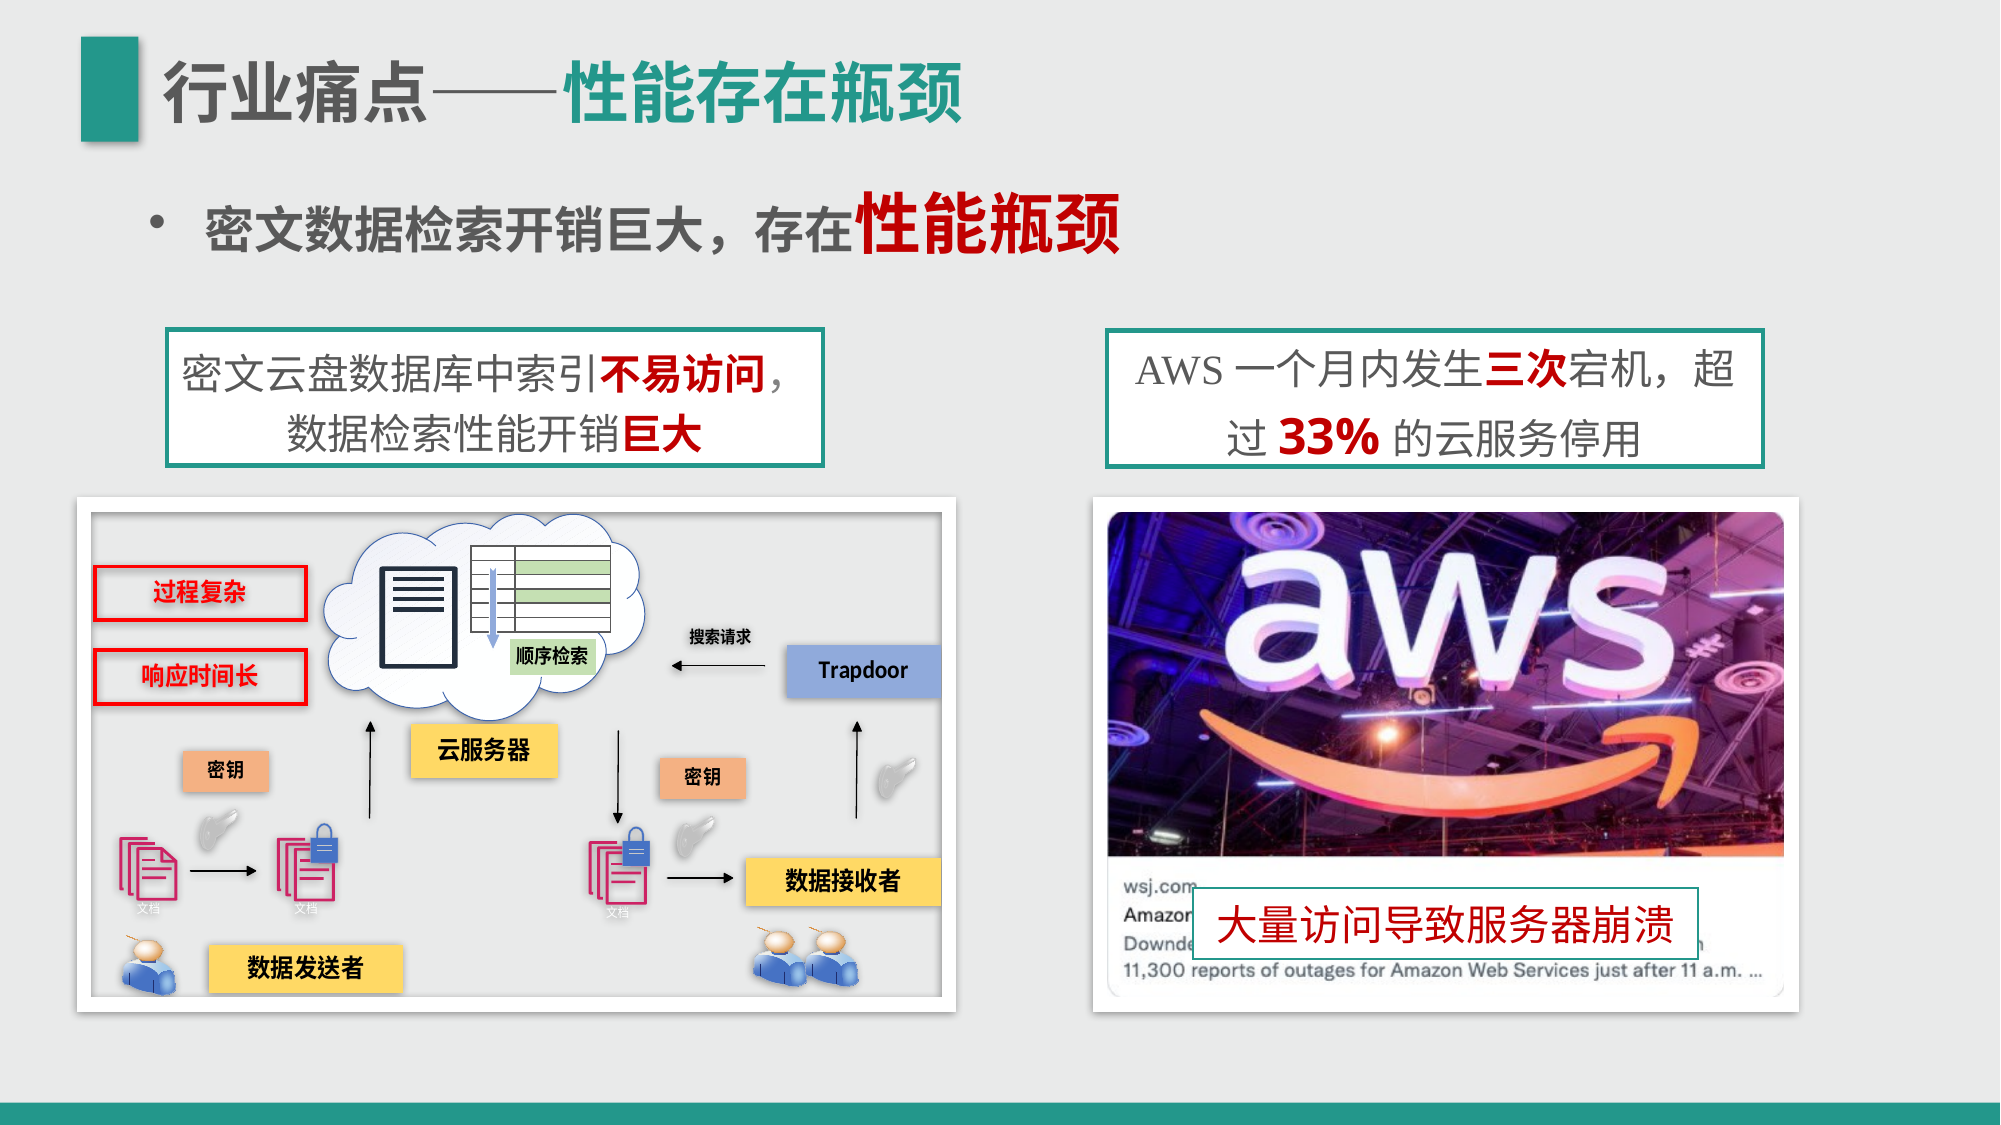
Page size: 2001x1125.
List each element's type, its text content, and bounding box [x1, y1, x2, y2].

picture [91, 511, 942, 998]
text_box AWS一个月内发生三次宕机，超过33%的云服务停用 [1106, 329, 1764, 468]
picture [1107, 511, 1785, 998]
list 行业痛点——性能存在瓶颈 [147, 60, 1817, 132]
text_box 密文云盘数据库中索引不易访问，数据检索性能开销巨大 [166, 328, 824, 467]
text_box 密文数据检索开销巨大，存在性能瓶颈 [133, 174, 1237, 270]
